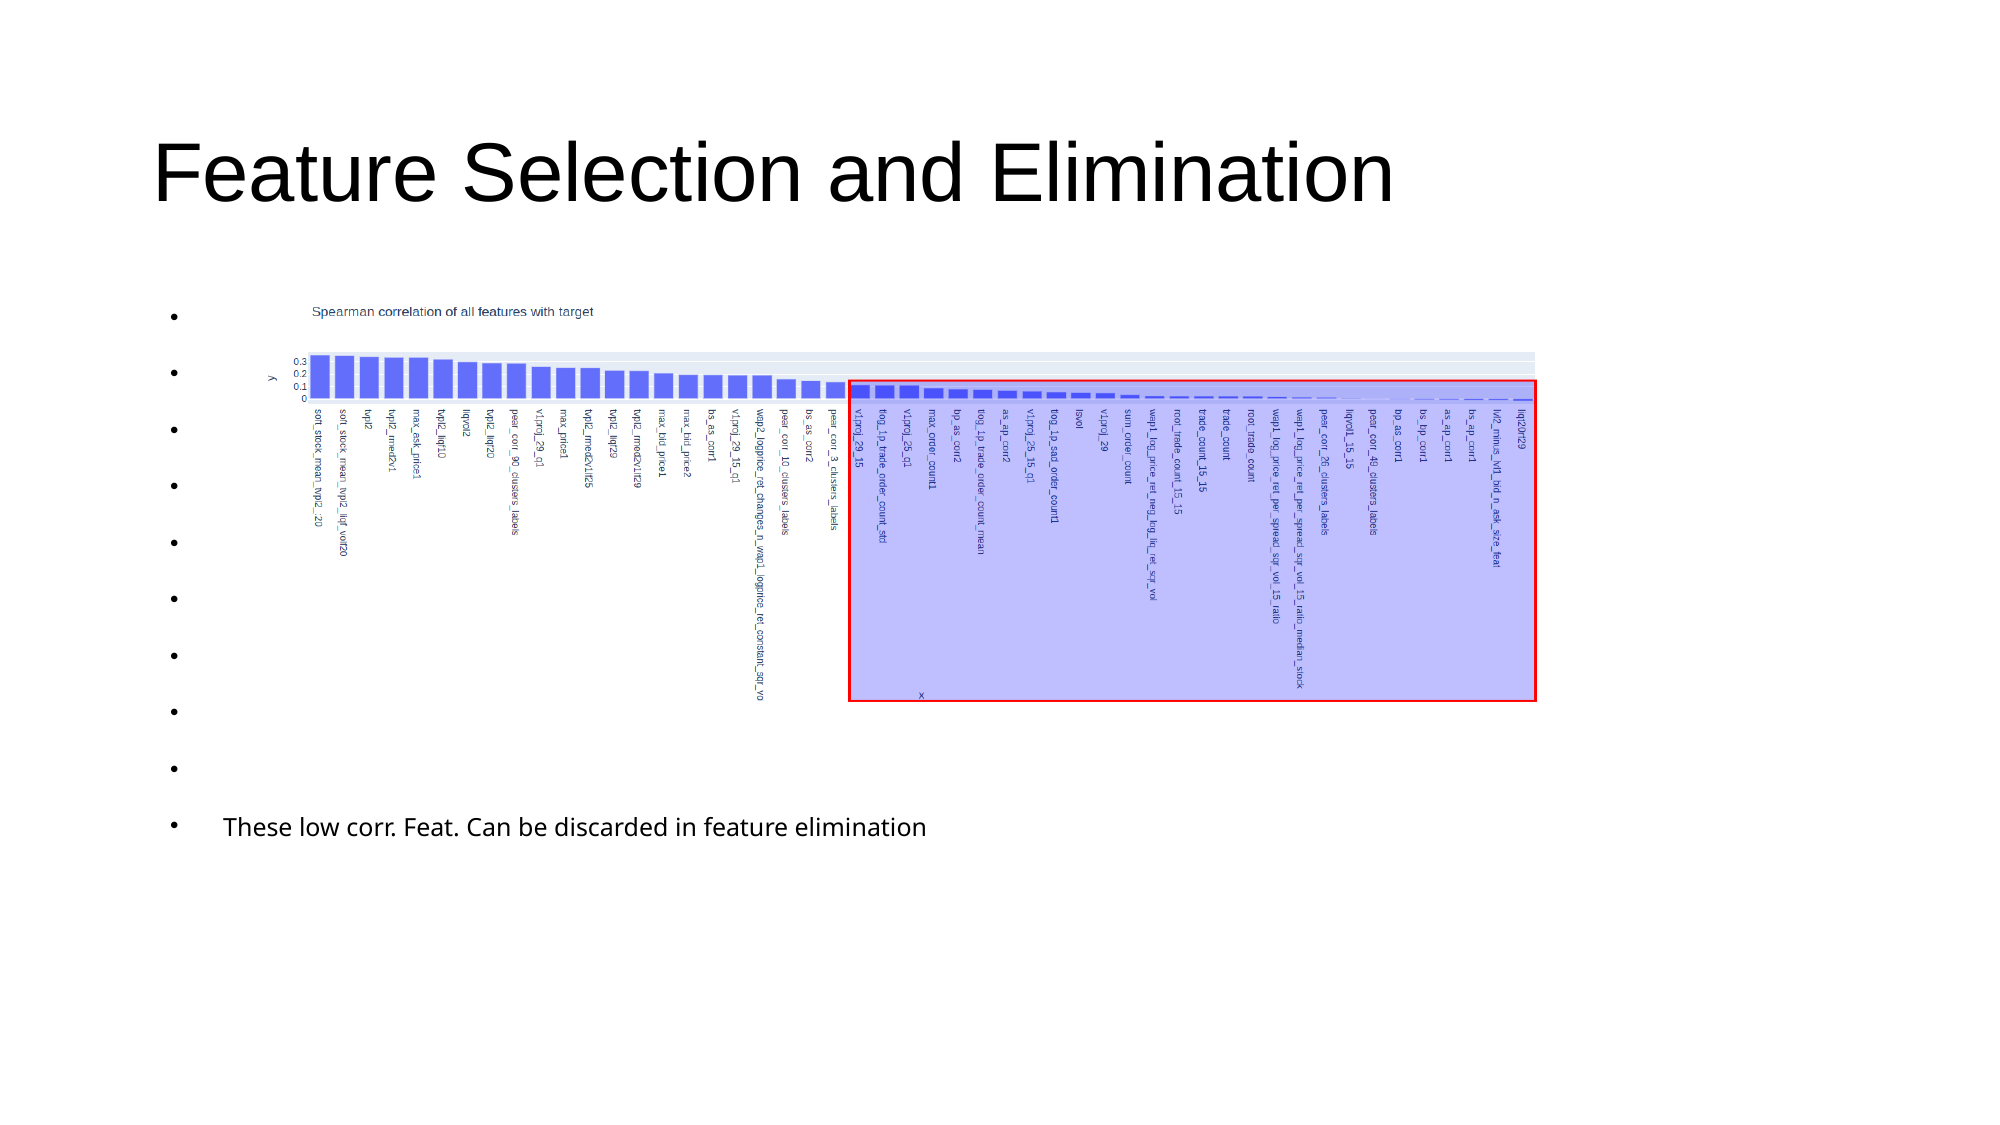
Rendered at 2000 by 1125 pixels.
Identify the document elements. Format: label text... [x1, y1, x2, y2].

list These low corr. Feat. Can be discarded in feature elimination [137, 299, 1862, 1013]
picture [262, 299, 1541, 705]
title Feature Selection and Elimination [137, 59, 1862, 277]
